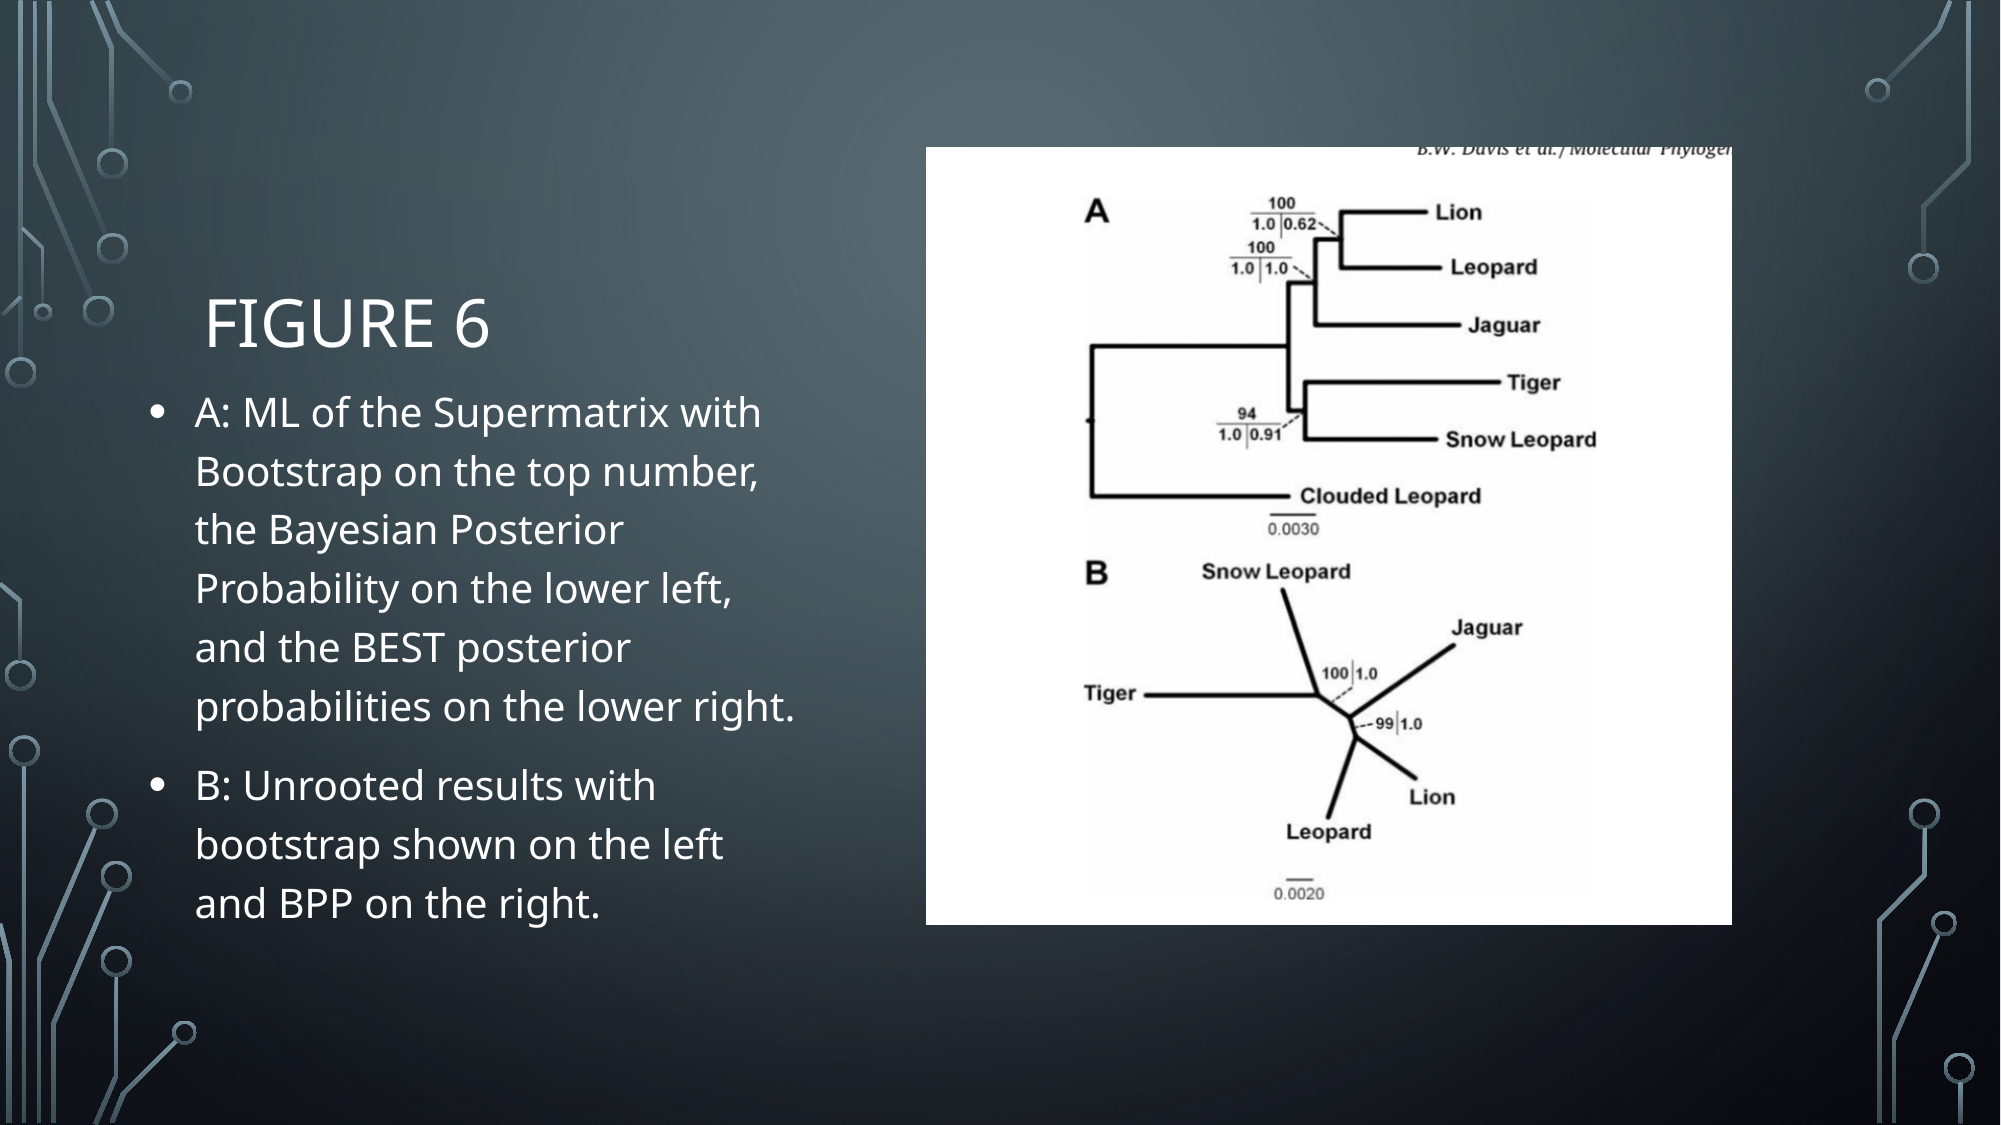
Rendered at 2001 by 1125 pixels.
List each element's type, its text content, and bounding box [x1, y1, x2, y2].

title Figure 6 [188, 99, 821, 369]
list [926, 147, 1732, 925]
list A: ML of the Supermatrix with Bootstrap on the top number, the Bayesian Posterior Probability on the lower left, and the BEST posterior probabilities on the lower right. B: Unrooted results with bootstrap shown on the left and BPP on the right. [133, 369, 821, 950]
